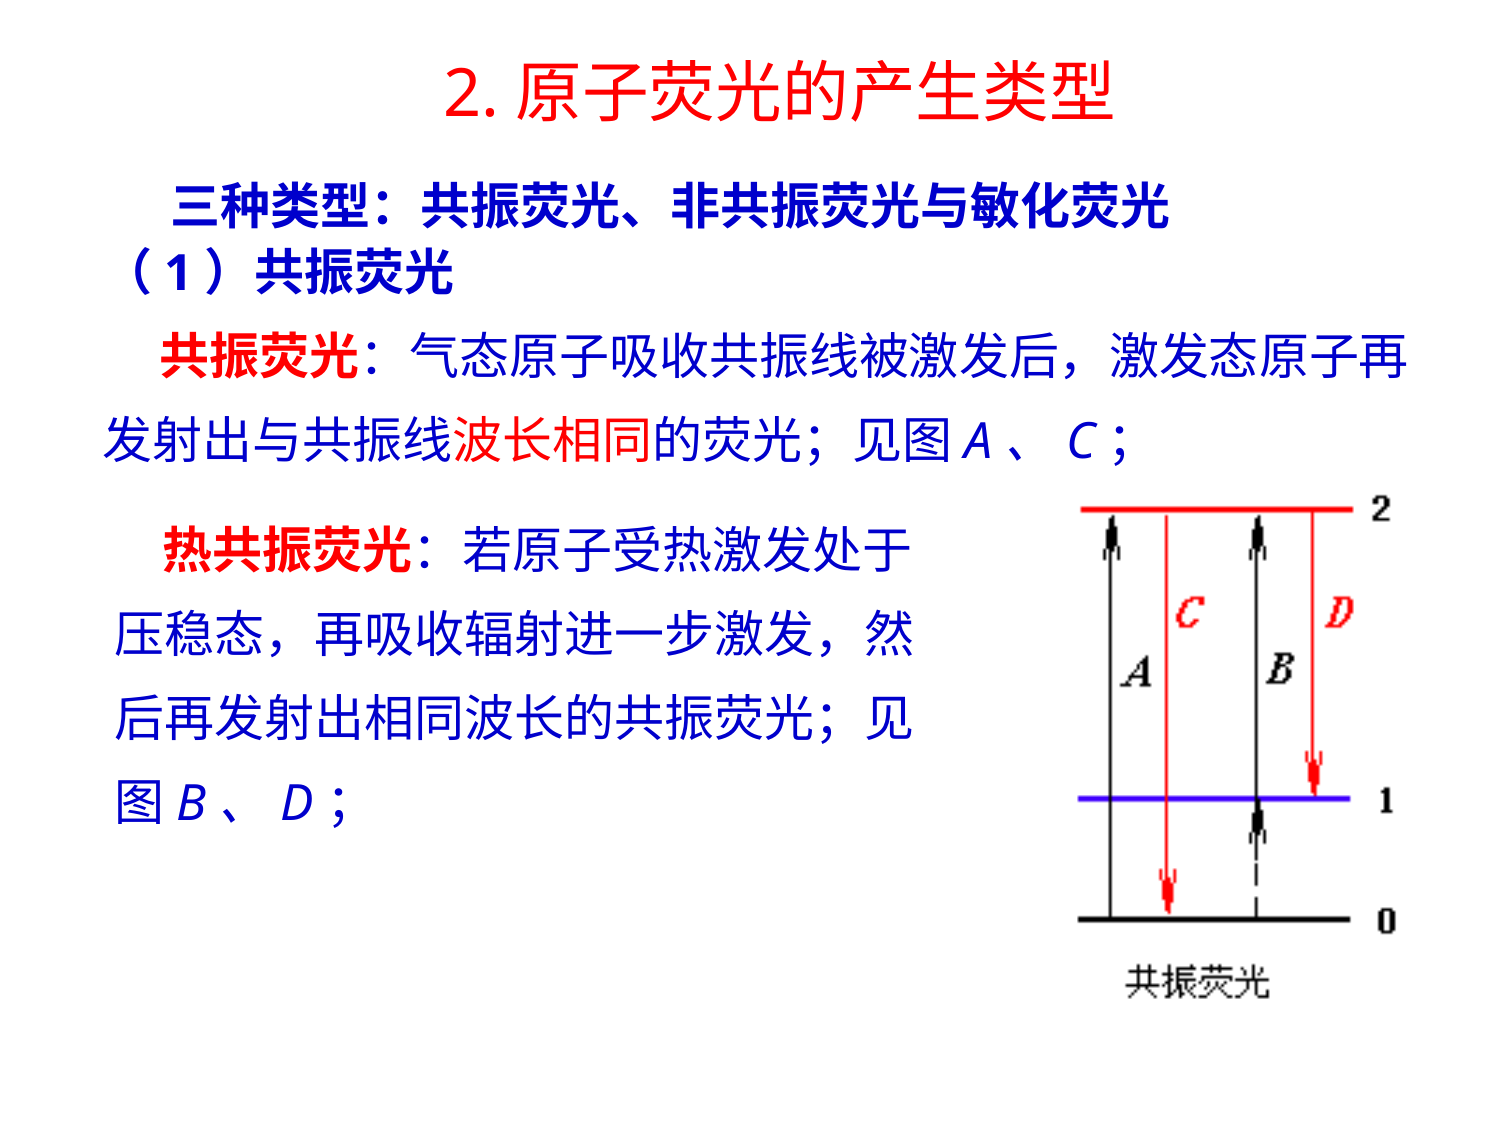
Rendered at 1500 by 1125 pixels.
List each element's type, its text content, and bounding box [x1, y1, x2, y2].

text_box 热共振荧光：若原子受热激发处于压稳态，再吸收辐射进一步激发，然后再发射出相同波长的共振荧光；见图B、D； [99, 487, 975, 839]
picture [1062, 474, 1441, 1013]
text_box 三种类型：共振荧光、非共振荧光与敏化荧光 （1）共振荧光 共振荧光：气态原子吸收共振线被激发后，激发态原子再发射出与共振线波长相同的荧光；见图A、C； [87, 137, 1438, 477]
text_box 2.原子荧光的产生类型 [99, 37, 1425, 137]
